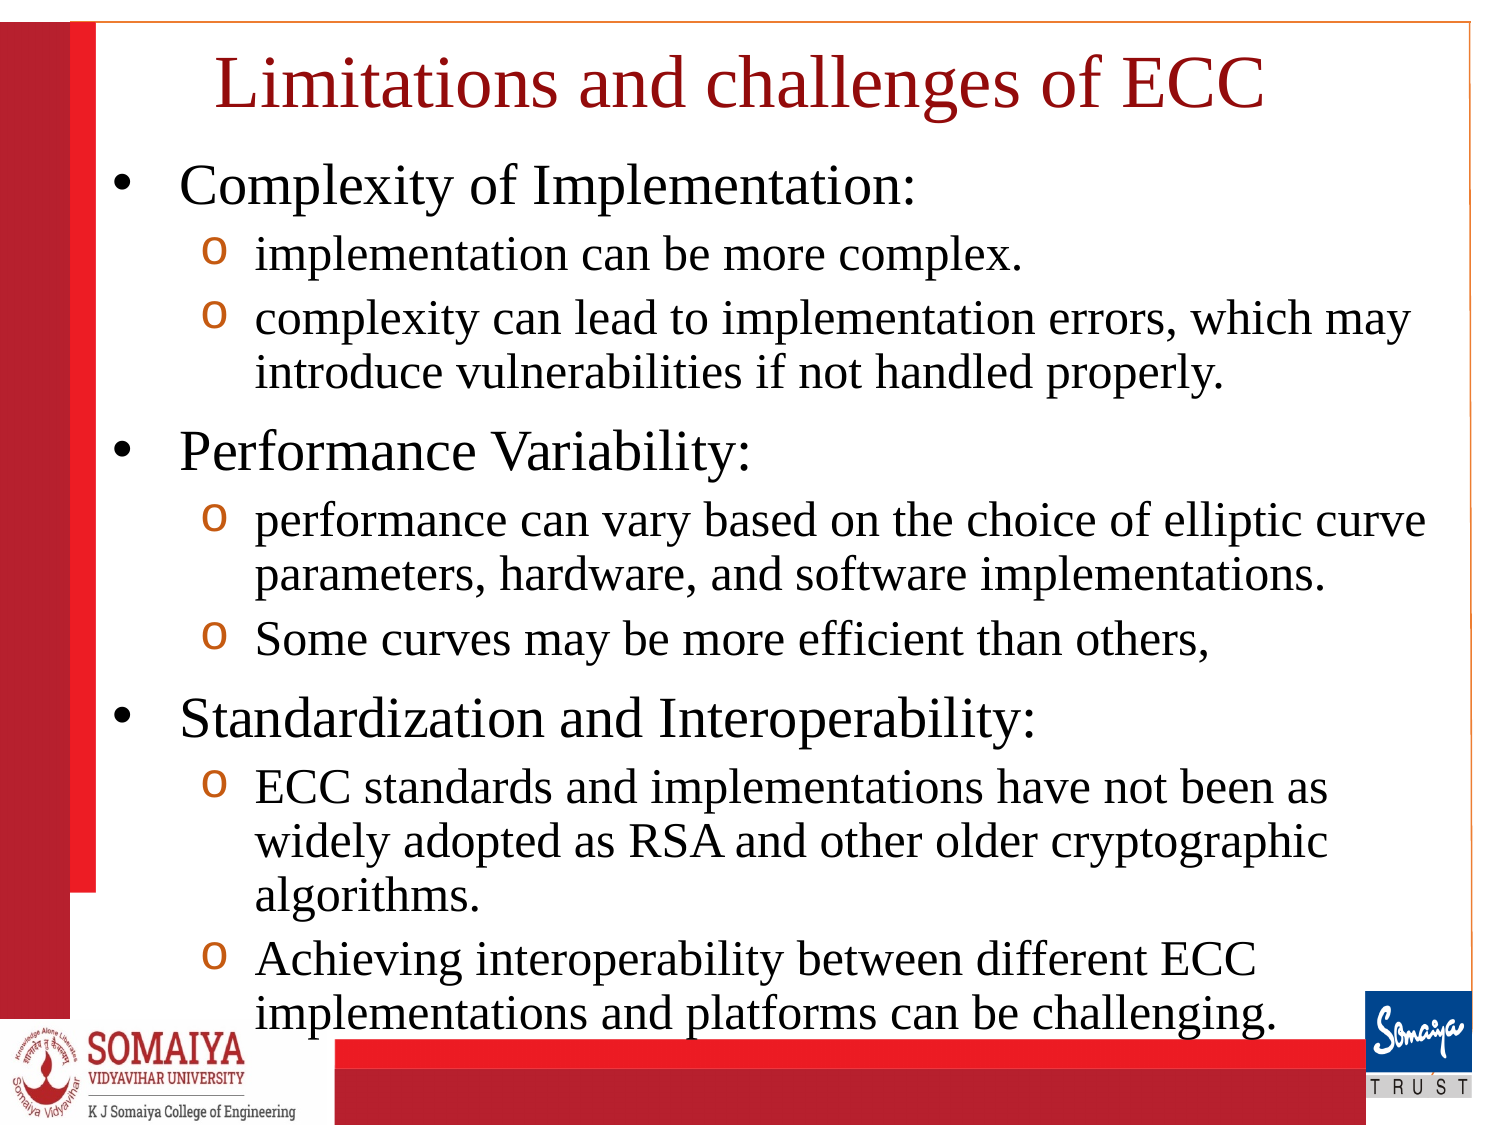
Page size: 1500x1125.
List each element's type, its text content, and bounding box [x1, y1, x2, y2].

picture [0, 22, 327, 1125]
picture [335, 1040, 1365, 1125]
list Complexity of Implementation: implementation can be more complex. complexity can lead to implementation errors, which may introduce vulnerabilities if not handled properly. Performance Variability: performance can vary based on the choice of elliptic curve parameters, hardware, and software implementations. Some curves may be more efficient than others, Standardization and Interoperability: ECC standards and implementations have not been as widely adopted as RSA and other older cryptographic algorithms. Achieving interoperability between different ECC implementations and platforms can be challenging. [89, 146, 1443, 950]
picture [1365, 991, 1472, 1098]
title Limitations and challenges of ECC [134, 35, 1349, 146]
